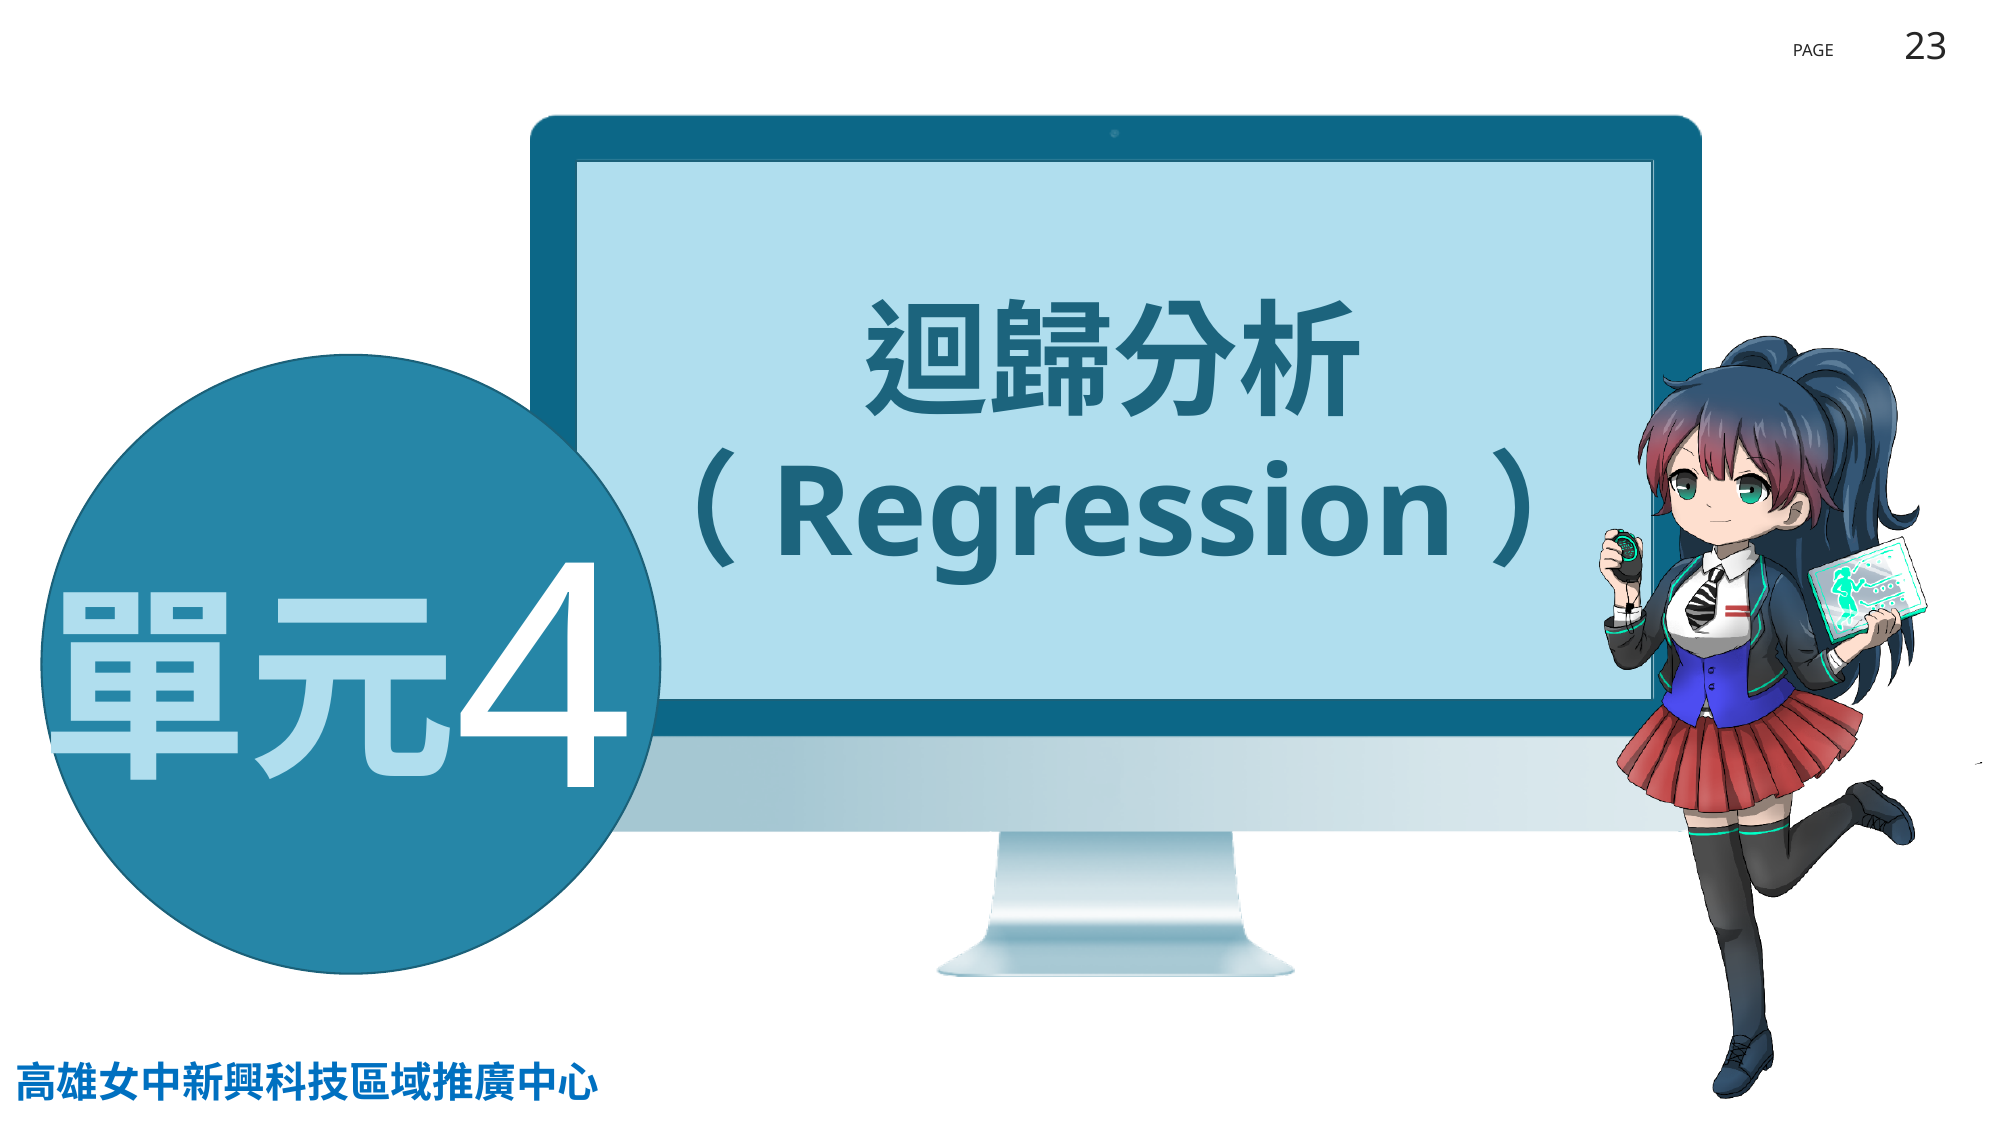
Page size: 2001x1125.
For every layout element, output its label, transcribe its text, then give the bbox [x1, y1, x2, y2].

text_box [65, 354, 524, 545]
picture [529, 105, 2000, 1121]
text_box 單元 [17, 545, 439, 811]
text_box 高雄女中新興科技區域推廣中心 [0, 1048, 636, 1114]
text_box [78, 811, 524, 974]
text_box 4 [439, 467, 524, 858]
